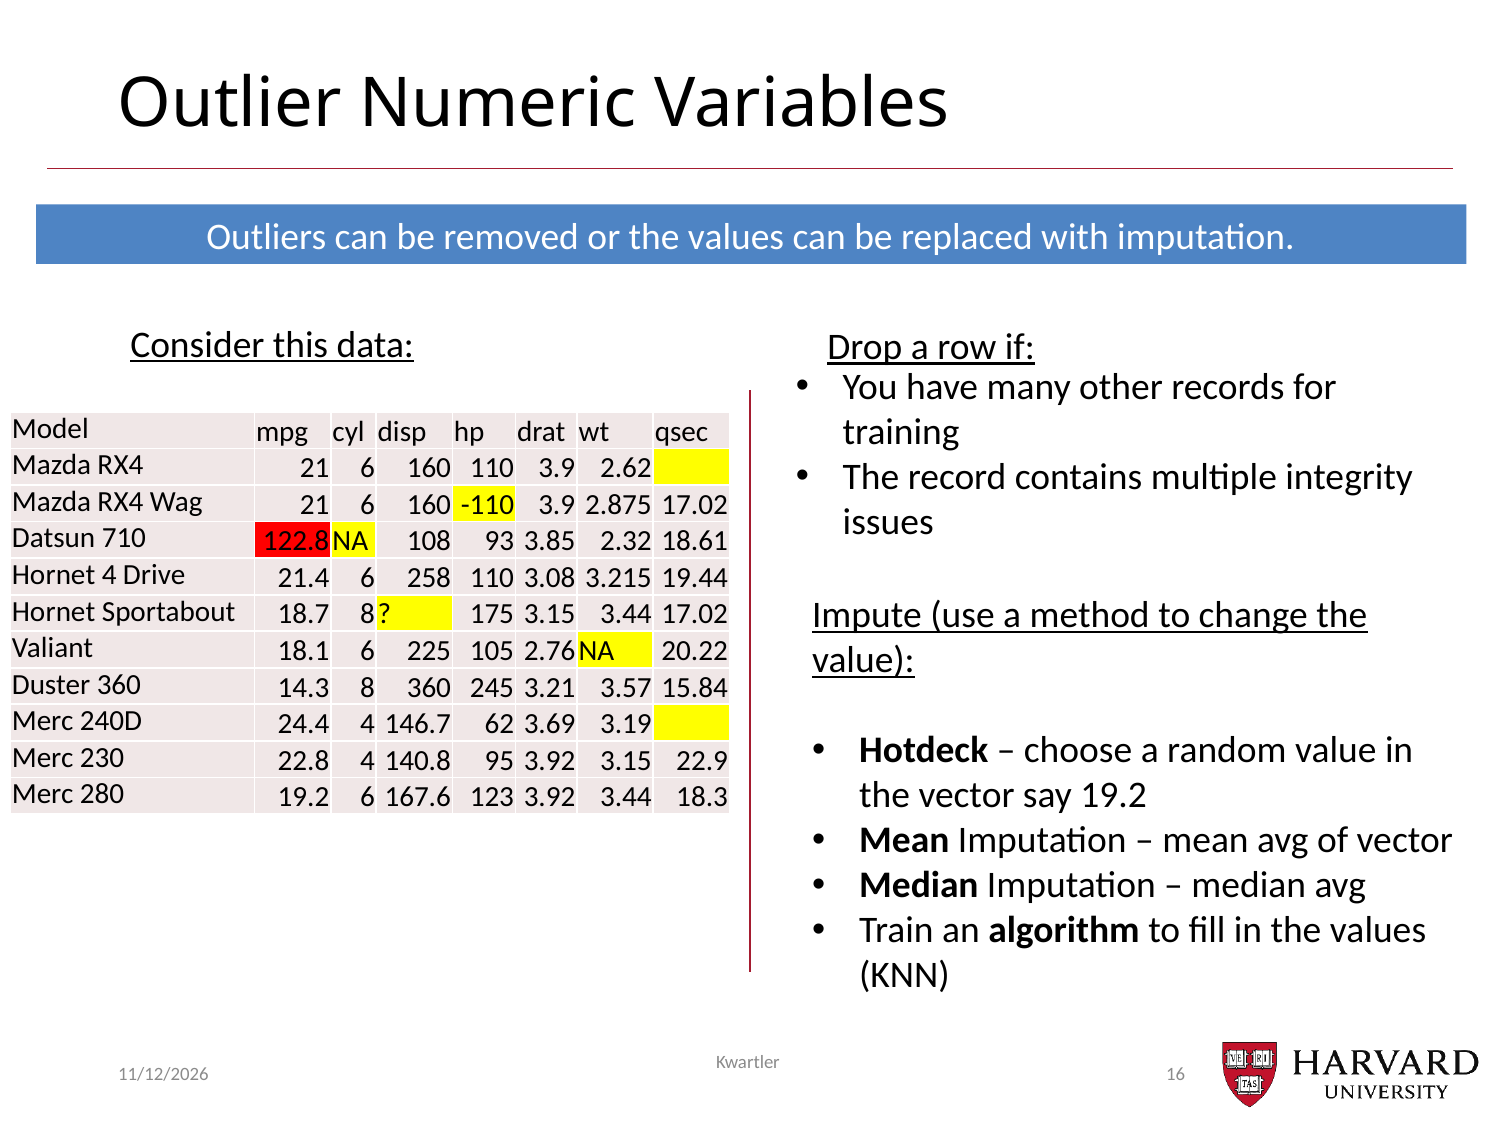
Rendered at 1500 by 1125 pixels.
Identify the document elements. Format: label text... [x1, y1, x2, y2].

table_cell [654, 705, 729, 740]
table_cell Duster 360 [11, 669, 254, 703]
table_cell 3.44 [578, 778, 652, 813]
table_cell 3.215 [578, 559, 652, 594]
table_cell 123 [453, 778, 515, 813]
table_cell 22.9 [654, 742, 729, 777]
table_cell 160 [377, 486, 452, 521]
table_cell 110 [453, 559, 515, 594]
table_cell 3.21 [516, 669, 576, 703]
table_cell NA [332, 522, 375, 557]
table_header drat [516, 413, 576, 448]
table_cell 3.15 [516, 596, 576, 630]
table_cell 2.32 [578, 522, 652, 557]
text_box Drop a row if: [812, 314, 1050, 375]
table_cell 6 [332, 486, 375, 521]
table_cell 3.9 [516, 486, 576, 521]
table_cell 24.4 [255, 705, 330, 740]
text_box Outliers can be removed or the values can be replaced with imputation. [36, 204, 1467, 264]
table_cell 62 [453, 705, 515, 740]
table_cell 3.92 [516, 778, 576, 813]
table_header disp [377, 413, 452, 448]
table_header wt [578, 413, 652, 448]
table_cell Mazda RX4 Wag [11, 486, 254, 521]
table_cell Valiant [11, 632, 254, 667]
table_cell 18.61 [654, 522, 729, 557]
table_cell 108 [377, 522, 452, 557]
table_cell 17.02 [654, 486, 729, 521]
table_cell 225 [377, 632, 452, 667]
table_cell 8 [332, 669, 375, 703]
table_cell 3.19 [578, 705, 652, 740]
table_cell 2.76 [516, 632, 576, 667]
table_cell 93 [453, 522, 515, 557]
table_header Model [11, 413, 254, 448]
table_cell 18.7 [255, 596, 330, 630]
table_cell Merc 280 [11, 778, 254, 813]
table_cell 245 [453, 669, 515, 703]
table_cell 175 [453, 596, 515, 630]
table_cell 3.85 [516, 522, 576, 557]
table_cell 110 [453, 449, 515, 484]
table_cell 3.69 [516, 705, 576, 740]
table_cell 95 [453, 742, 515, 777]
table_cell 2.875 [578, 486, 652, 521]
table_cell 6 [332, 449, 375, 484]
table_cell 3.08 [516, 559, 576, 594]
table_header hp [453, 413, 515, 448]
table_cell [654, 449, 729, 484]
table_cell 4 [332, 705, 375, 740]
table_cell NA [578, 632, 652, 667]
table_cell 360 [377, 669, 452, 703]
table_cell 18.3 [654, 778, 729, 813]
table_cell Mazda RX4 [11, 449, 254, 484]
table_cell 20.22 [654, 632, 729, 667]
table_cell 21 [255, 449, 330, 484]
table_cell 14.3 [255, 669, 330, 703]
table_cell Merc 240D [11, 705, 254, 740]
table_cell 6 [332, 559, 375, 594]
table_cell 18.1 [255, 632, 330, 667]
table_cell 19.44 [654, 559, 729, 594]
text_box Consider this data: [115, 312, 430, 373]
table_cell Merc 230 [11, 742, 254, 777]
table_cell 15.84 [654, 669, 729, 703]
table_cell 3.44 [578, 596, 652, 630]
table_cell 3.92 [516, 742, 576, 777]
table_cell 122.8 [255, 522, 330, 557]
table_cell 21.4 [255, 559, 330, 594]
table_cell Datsun 710 [11, 522, 254, 557]
table_cell 6 [332, 778, 375, 813]
slide_number 16 [1059, 1042, 1200, 1103]
table_cell Hornet Sportabout [11, 596, 254, 630]
table_cell -110 [453, 486, 515, 521]
table_header qsec [654, 413, 729, 448]
table_cell 17.02 [654, 596, 729, 630]
text_box Impute (use a method to change the value): Hotdeck – choose a random value in the vector say 19.2 Mean Imputation – mean avg of vector Median Imputation – median avg Train an algorithm to fill in the values (KNN) [797, 583, 1472, 1003]
title Outlier Numeric Variables [103, 59, 1397, 157]
table_cell 167.6 [377, 778, 452, 813]
table_cell 105 [453, 632, 515, 667]
table_cell 21 [255, 486, 330, 521]
table_header mpg [255, 413, 330, 448]
text_box You have many other records for training The record contains multiple integrity issues [781, 354, 1441, 549]
table_cell 2.62 [578, 449, 652, 484]
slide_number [103, 1042, 441, 1103]
text_box Kwartler [496, 1042, 1004, 1103]
table_cell 8 [332, 596, 375, 630]
table_cell Hornet 4 Drive [11, 559, 254, 594]
table_cell 6 [332, 632, 375, 667]
picture [1200, 1024, 1500, 1125]
table_cell 3.9 [516, 449, 576, 484]
table_cell 140.8 [377, 742, 452, 777]
table_header cyl [332, 413, 375, 448]
table_cell 3.15 [578, 742, 652, 777]
table_cell 146.7 [377, 705, 452, 740]
table_cell 19.2 [255, 778, 330, 813]
table_cell 160 [377, 449, 452, 484]
table_cell 258 [377, 559, 452, 594]
table_cell 4 [332, 742, 375, 777]
table_cell 22.8 [255, 742, 330, 777]
table_cell 3.57 [578, 669, 652, 703]
table_cell ? [377, 596, 452, 630]
